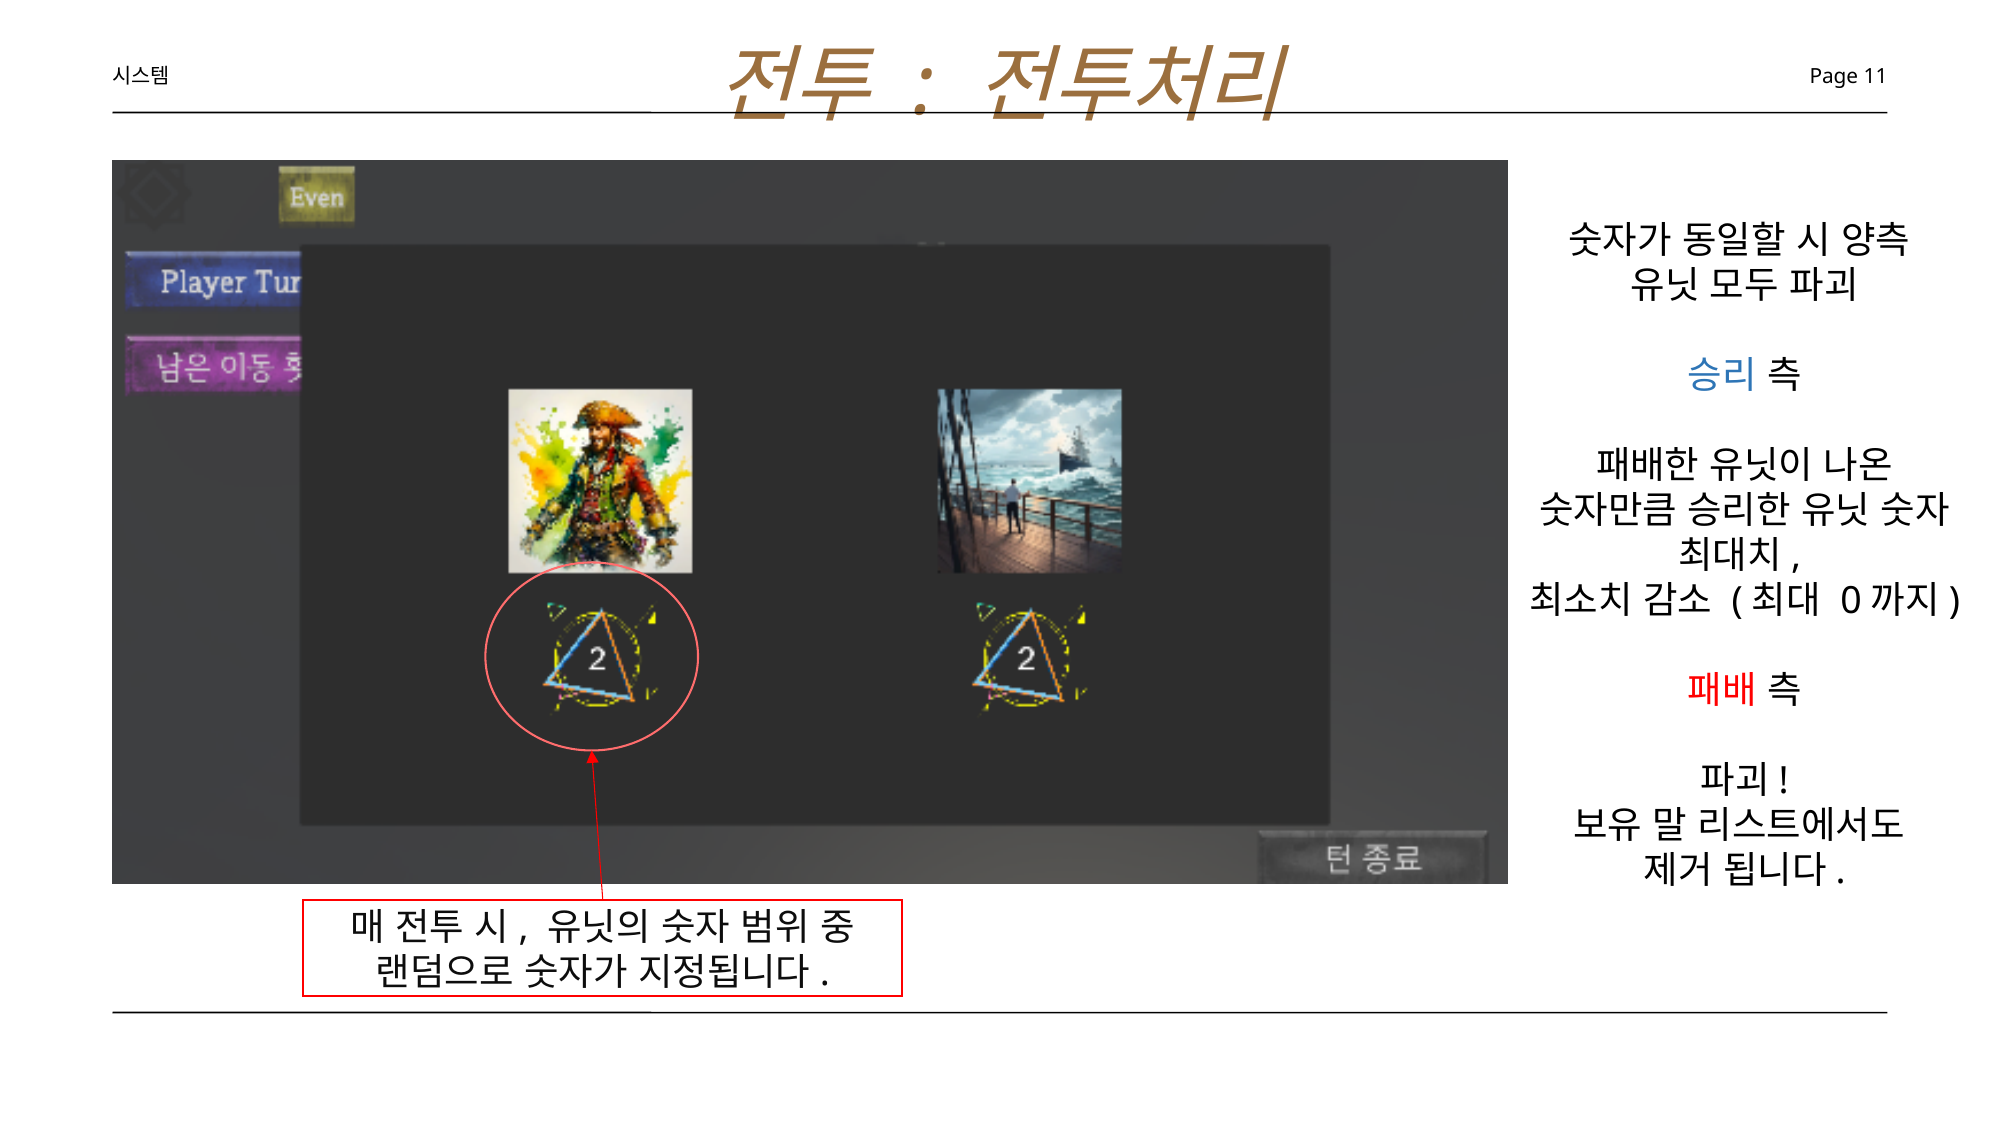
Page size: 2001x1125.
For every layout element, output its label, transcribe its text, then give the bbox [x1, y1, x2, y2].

text_box 시스템 [112, 58, 495, 88]
text_box Page 11 [1505, 58, 1888, 88]
text_box 숫자가 동일할 시 양측 유닛 모두 파괴 승리 측 패배한 유닛이 나온 숫자만큼 승리한 유닛 숫자 최대치, 최소치 감소 (최대 0까지) 패배 측 파괴! 보유 말 리스트에서도 제거 됩니다. [1510, 208, 1980, 899]
text_box 전투 : 전투처리 [697, 0, 1302, 112]
text_box 전투 : 전투처리 [697, 113, 1302, 132]
picture [112, 160, 1508, 884]
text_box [591, 750, 603, 900]
text_box 매 전투 시, 유닛의 숫자 범위 중 랜덤으로 숫자가 지정됩니다. [302, 899, 903, 997]
